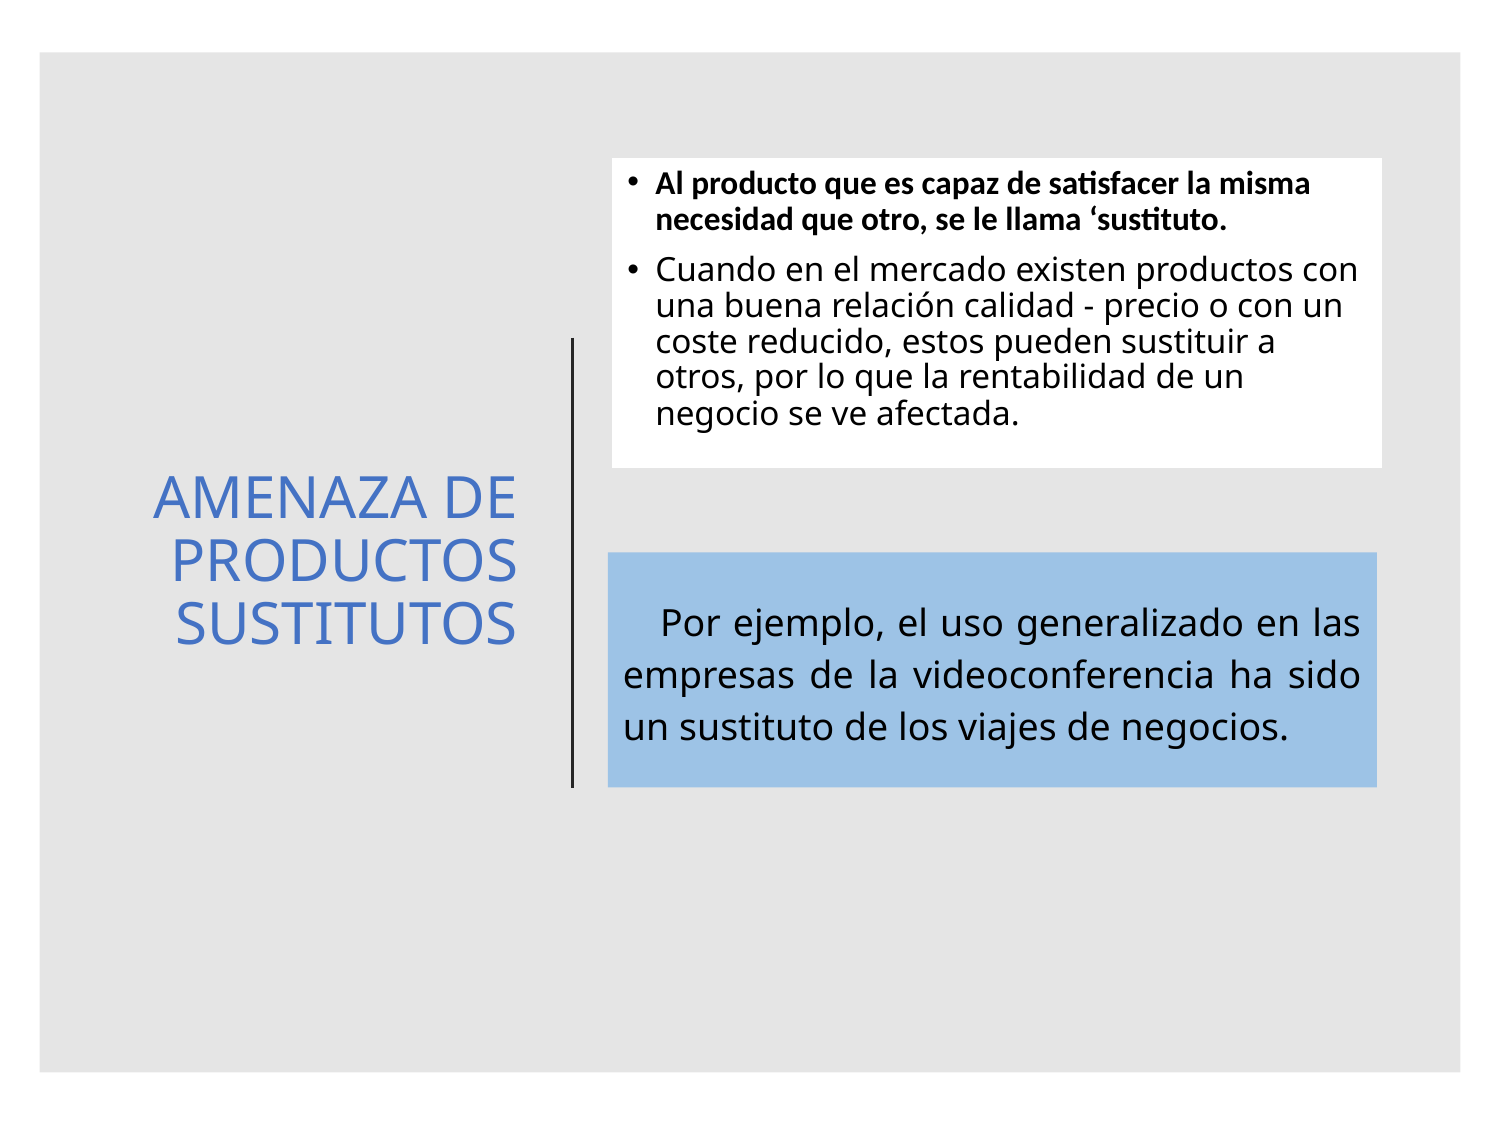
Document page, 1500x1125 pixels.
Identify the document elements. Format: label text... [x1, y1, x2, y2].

list Al producto que es capaz de satisfacer la misma necesidad que otro, se le llama ‘sustituto. Cuando en el mercado existen productos con una buena relación calidad - precio o con un coste reducido, estos pueden sustituir a otros, por lo que la rentabilidad de un negocio se ve afectada. [612, 158, 1382, 468]
text_box [38, 51, 1461, 1073]
text_box Por ejemplo, el uso generalizado en las empresas de la videoconferencia ha sido un sustituto de los viajes de negocios. [607, 552, 1377, 788]
title AMENAZA DE PRODUCTOS SUSTITUTOS [103, 158, 533, 967]
